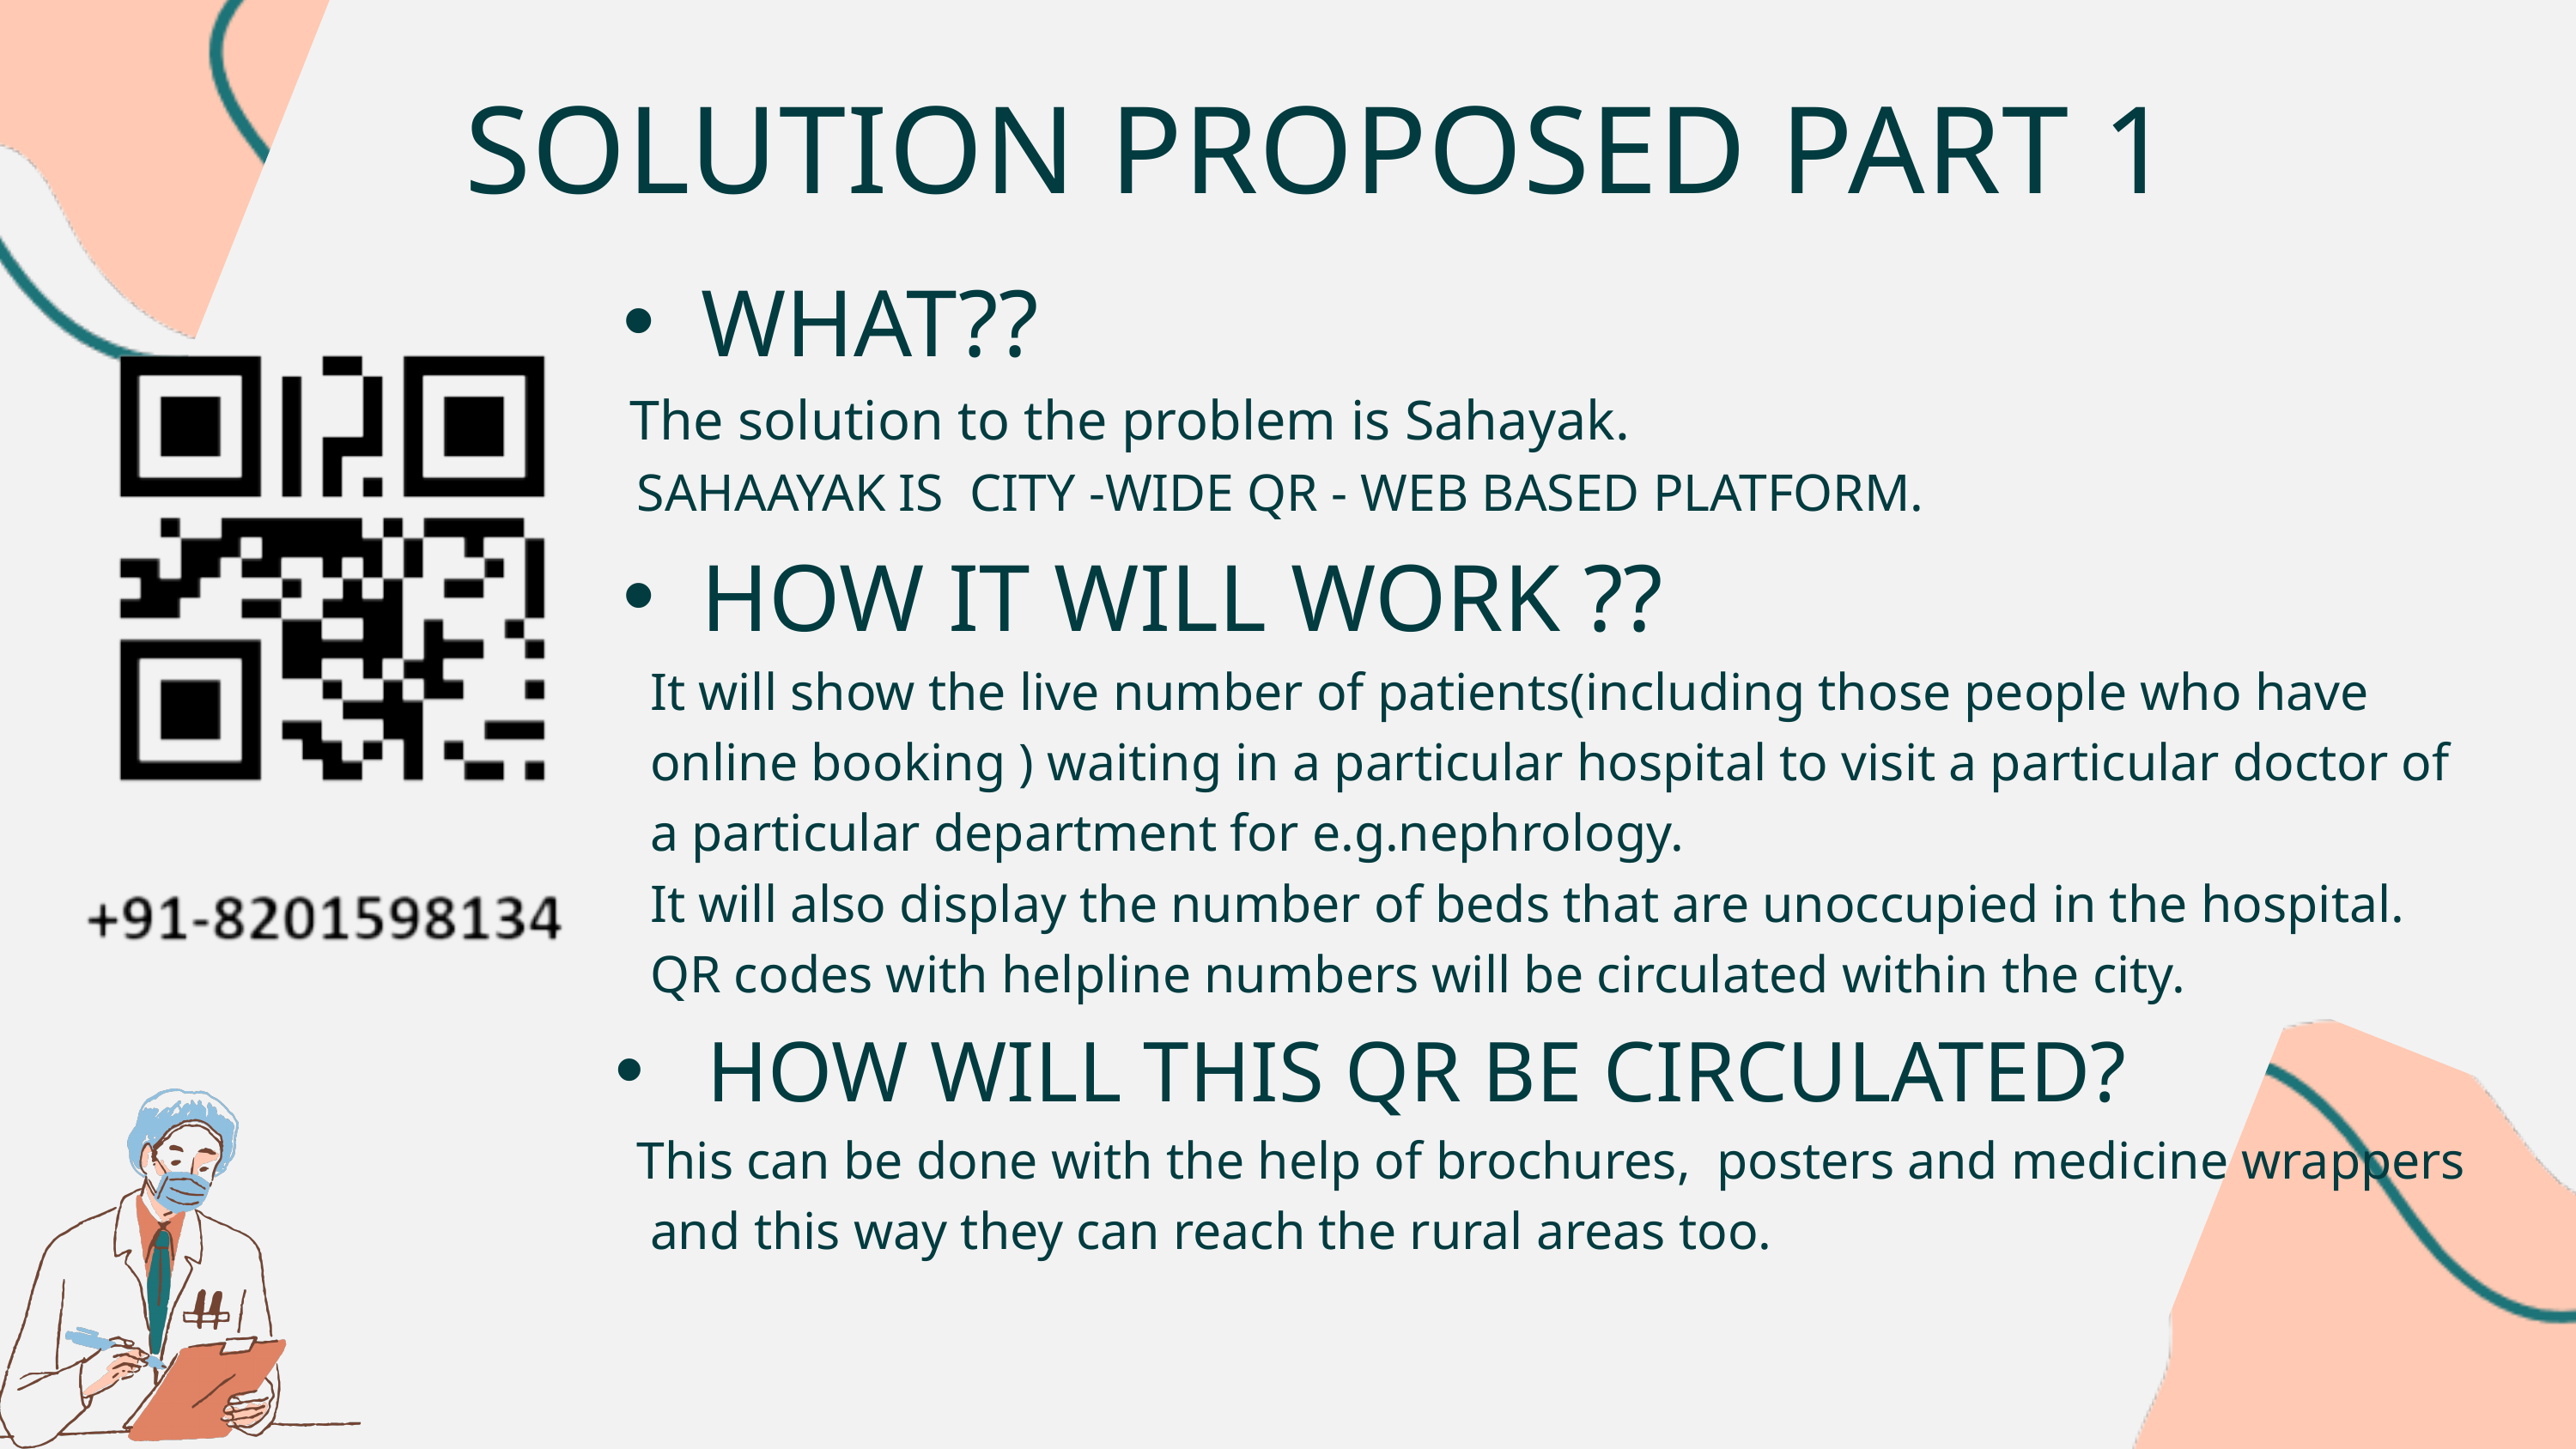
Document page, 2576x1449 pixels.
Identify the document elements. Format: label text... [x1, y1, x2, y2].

text_box [0, 1088, 361, 1449]
text_box [58, 328, 545, 957]
text_box [2116, 1082, 2576, 1449]
text_box WHAT?? The solution to the problem is Sahayak. SAHAAYAK IS CITY -WIDE QR - WEB BASED PLATFORM. HOW IT WILL WORK ?? It will show the live number of patients(including those people who have online booking ) waiting in a particular hospital to visit a particular doctor of a particular department for e.g.nephrology. It will also display the number of beds that are unoccupied in the hospital. QR codes with helpline numbers will be circulated within the city. HOW WILL THIS QR BE CIRCULATED? This can be done with the help of brochures, posters and medicine wrappers and this way they can reach the rural areas too. [545, 246, 2488, 1402]
text_box [0, 0, 330, 352]
text_box SOLUTION PROPOSED PART 1 [465, 67, 2465, 218]
